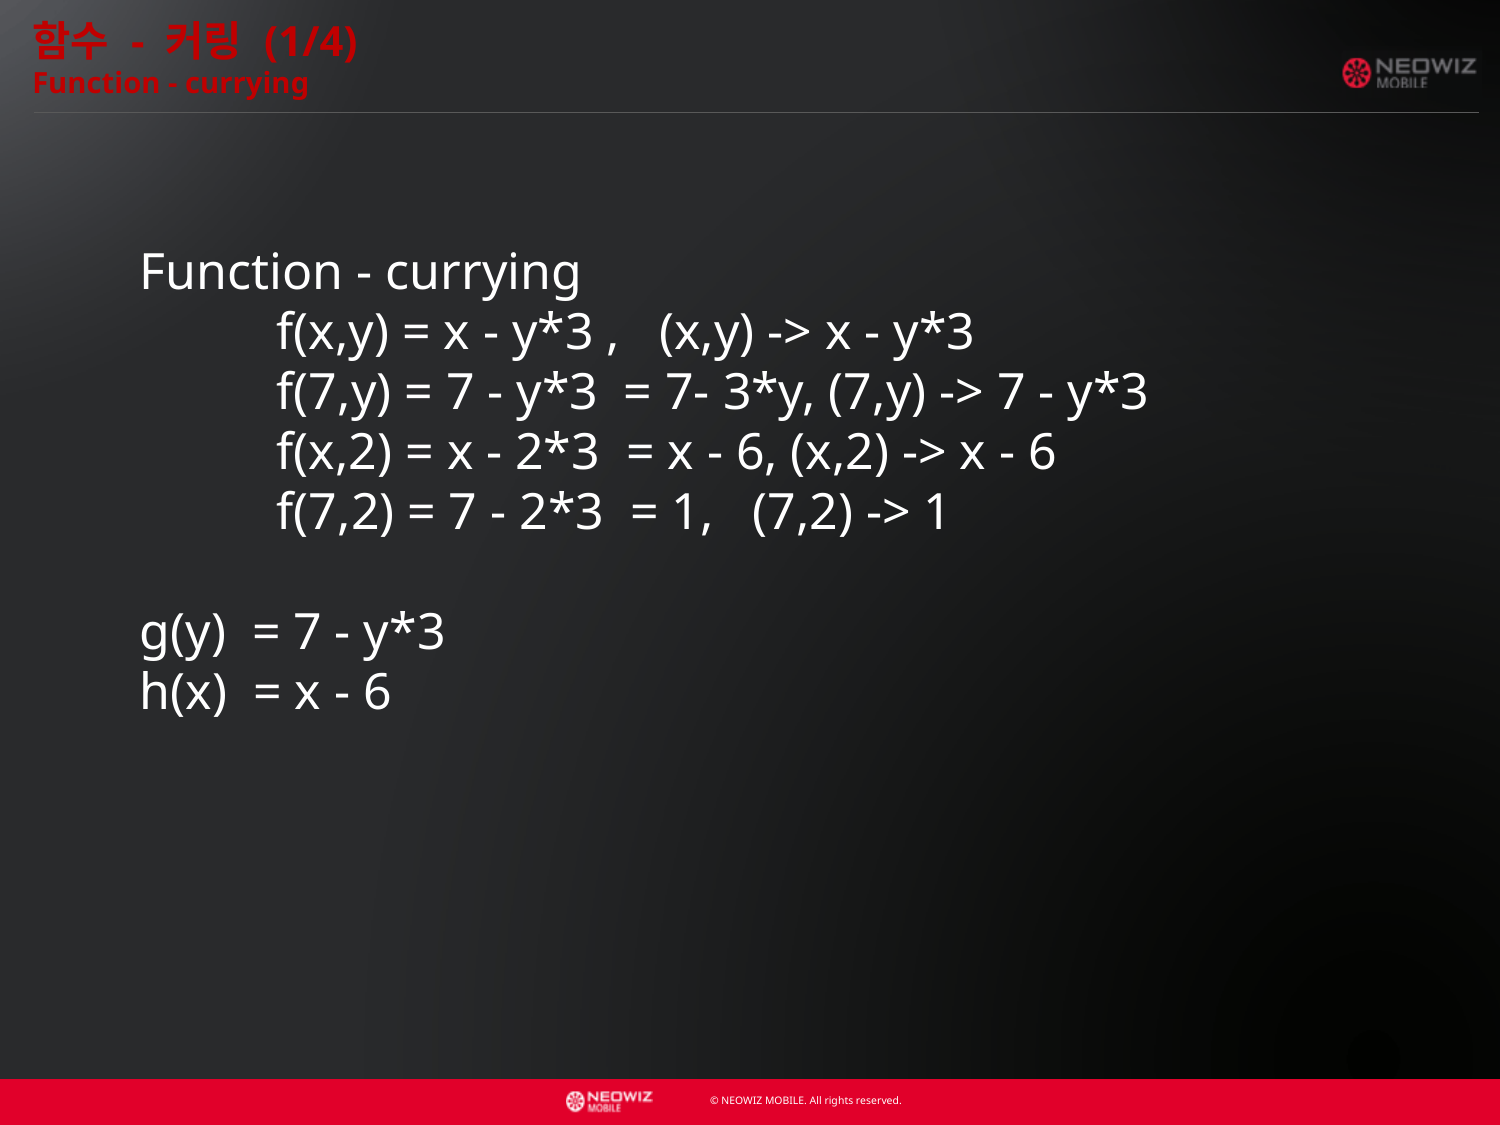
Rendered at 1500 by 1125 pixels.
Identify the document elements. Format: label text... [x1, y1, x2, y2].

text_box Function - currying f(x,y) = x - y*3 , (x,y) -> x - y*3 f(7,y) = 7 - y*3 = 7- 3*y, (7,y) -> 7 - y*3 f(x,2) = x - 2*3 = x - 6, (x,2) -> x - 6 f(7,2) = 7 - 2*3 = 1, (7,2) -> 1 g(y) = 7 - y*3 h(x) = x - 6 [112, 231, 1353, 727]
text_box 함수 - 커링 (1/4) Function - currying [17, 0, 1368, 114]
picture [0, 0, 1500, 1125]
